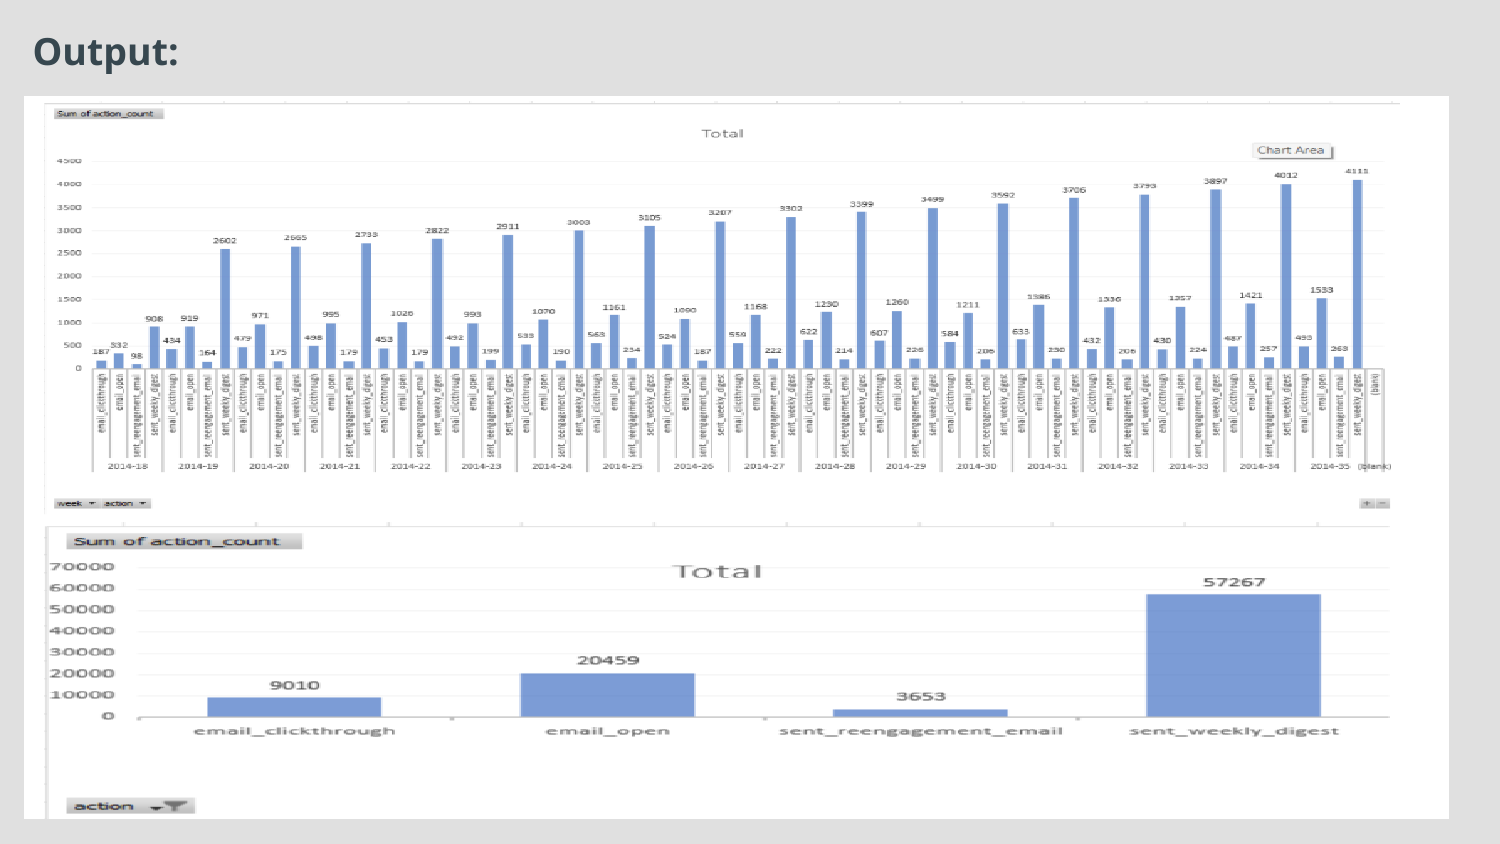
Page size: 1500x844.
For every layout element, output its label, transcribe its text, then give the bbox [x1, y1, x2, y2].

picture [24, 96, 1449, 819]
text_box Output: [17, 13, 1483, 115]
